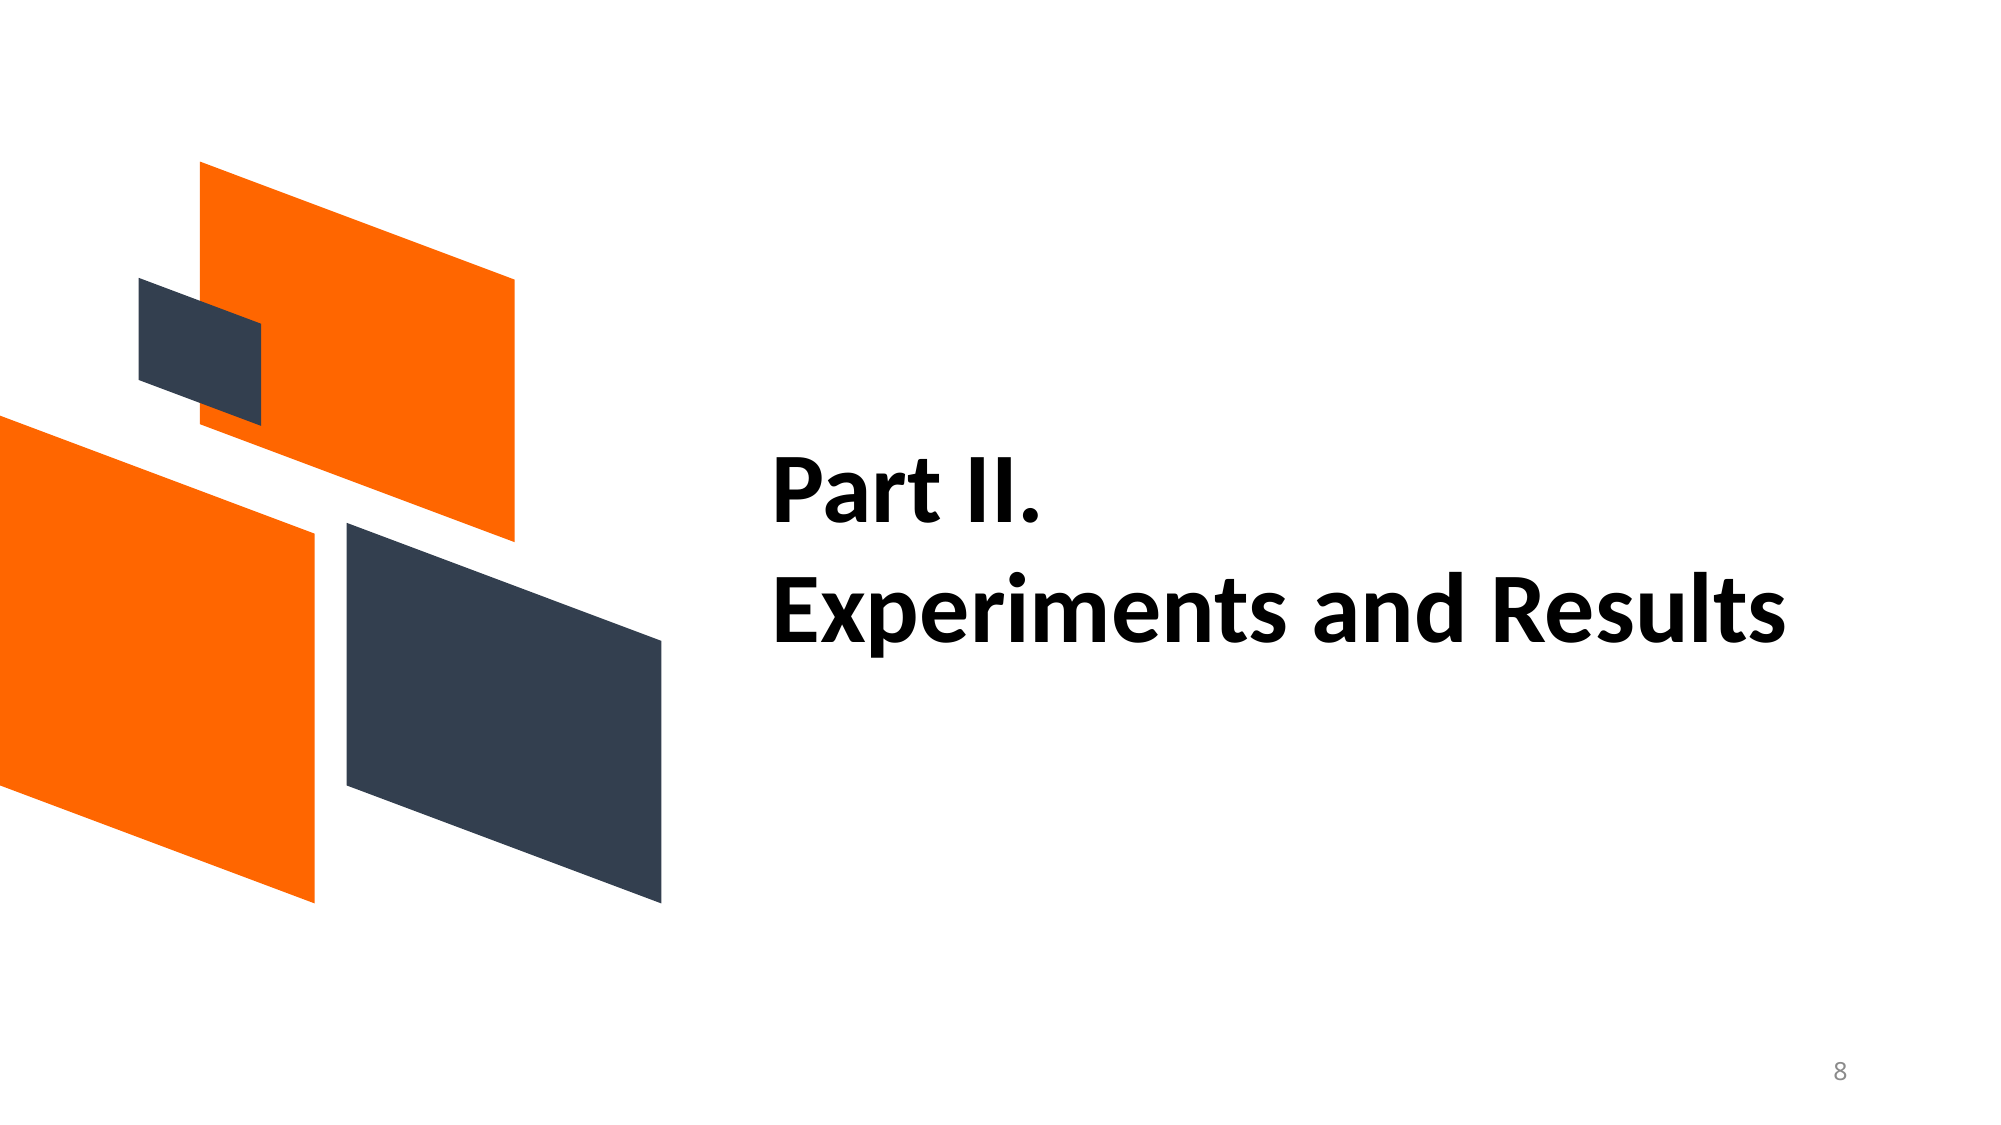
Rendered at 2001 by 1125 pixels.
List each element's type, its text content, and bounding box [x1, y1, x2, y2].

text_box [0, 201, 702, 864]
slide_number 8 [1412, 1042, 1863, 1103]
text_box Part II. Experiments and Results [756, 415, 1804, 671]
